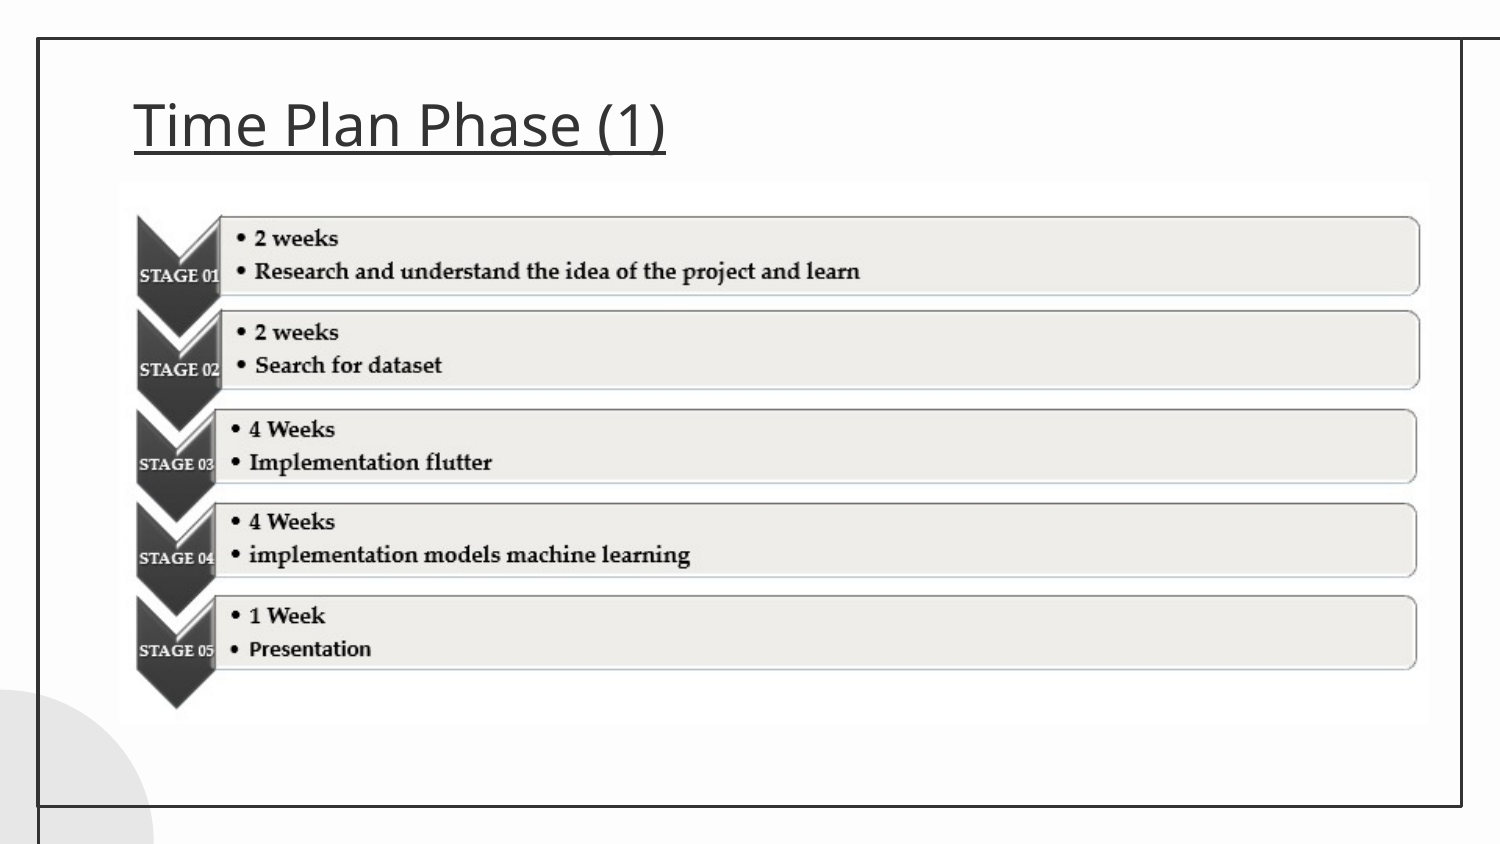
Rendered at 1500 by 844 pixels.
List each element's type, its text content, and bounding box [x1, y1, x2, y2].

title Time Plan Phase (1) [118, 72, 1384, 167]
picture [118, 182, 1430, 725]
